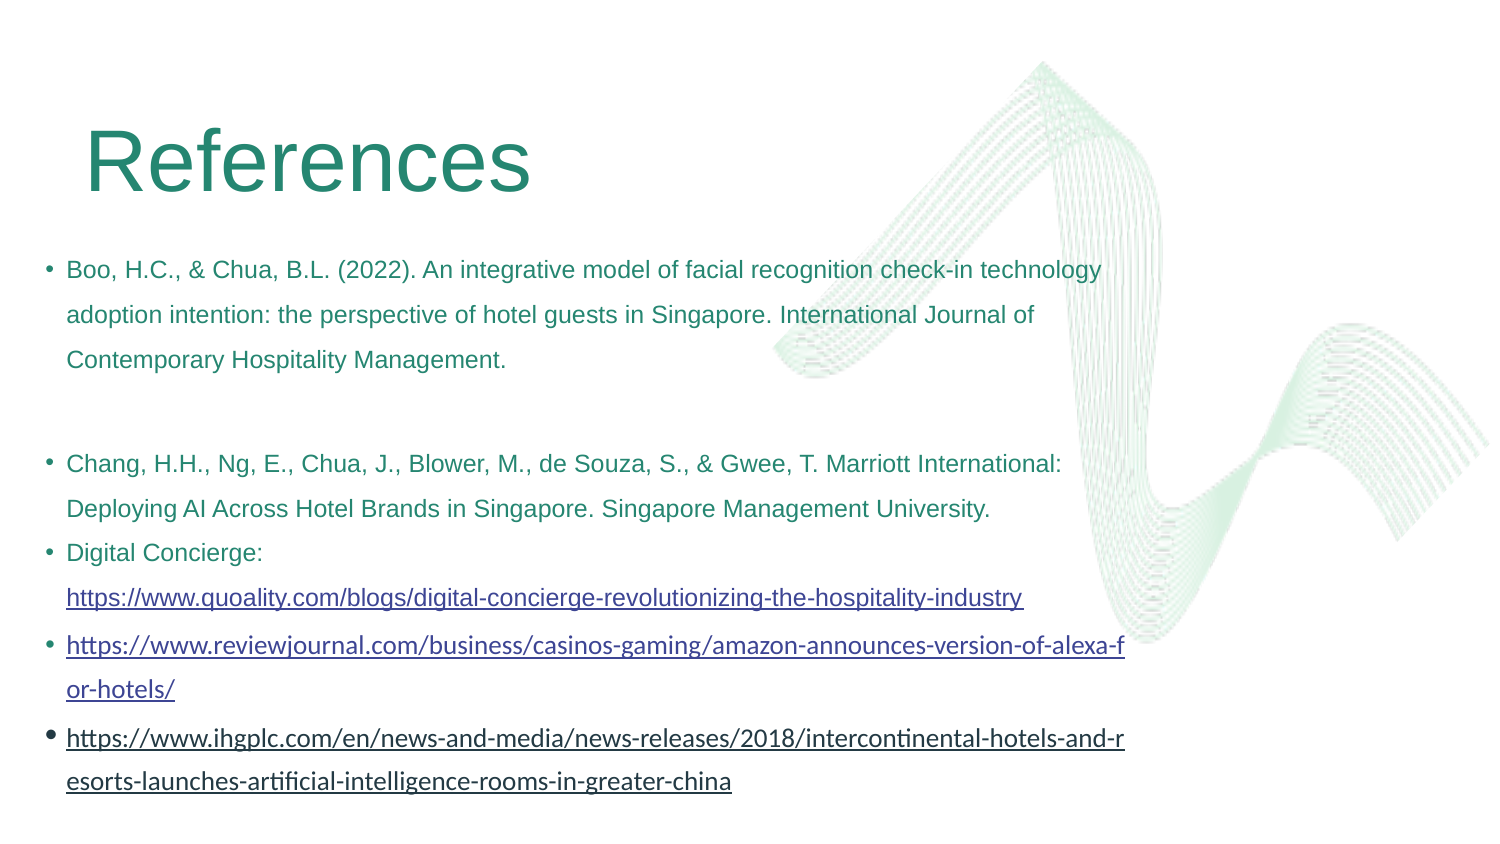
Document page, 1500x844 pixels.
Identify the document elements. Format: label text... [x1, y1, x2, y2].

text_box References [84, 83, 652, 209]
text_box [876, 7, 1500, 835]
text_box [24, 238, 1126, 795]
